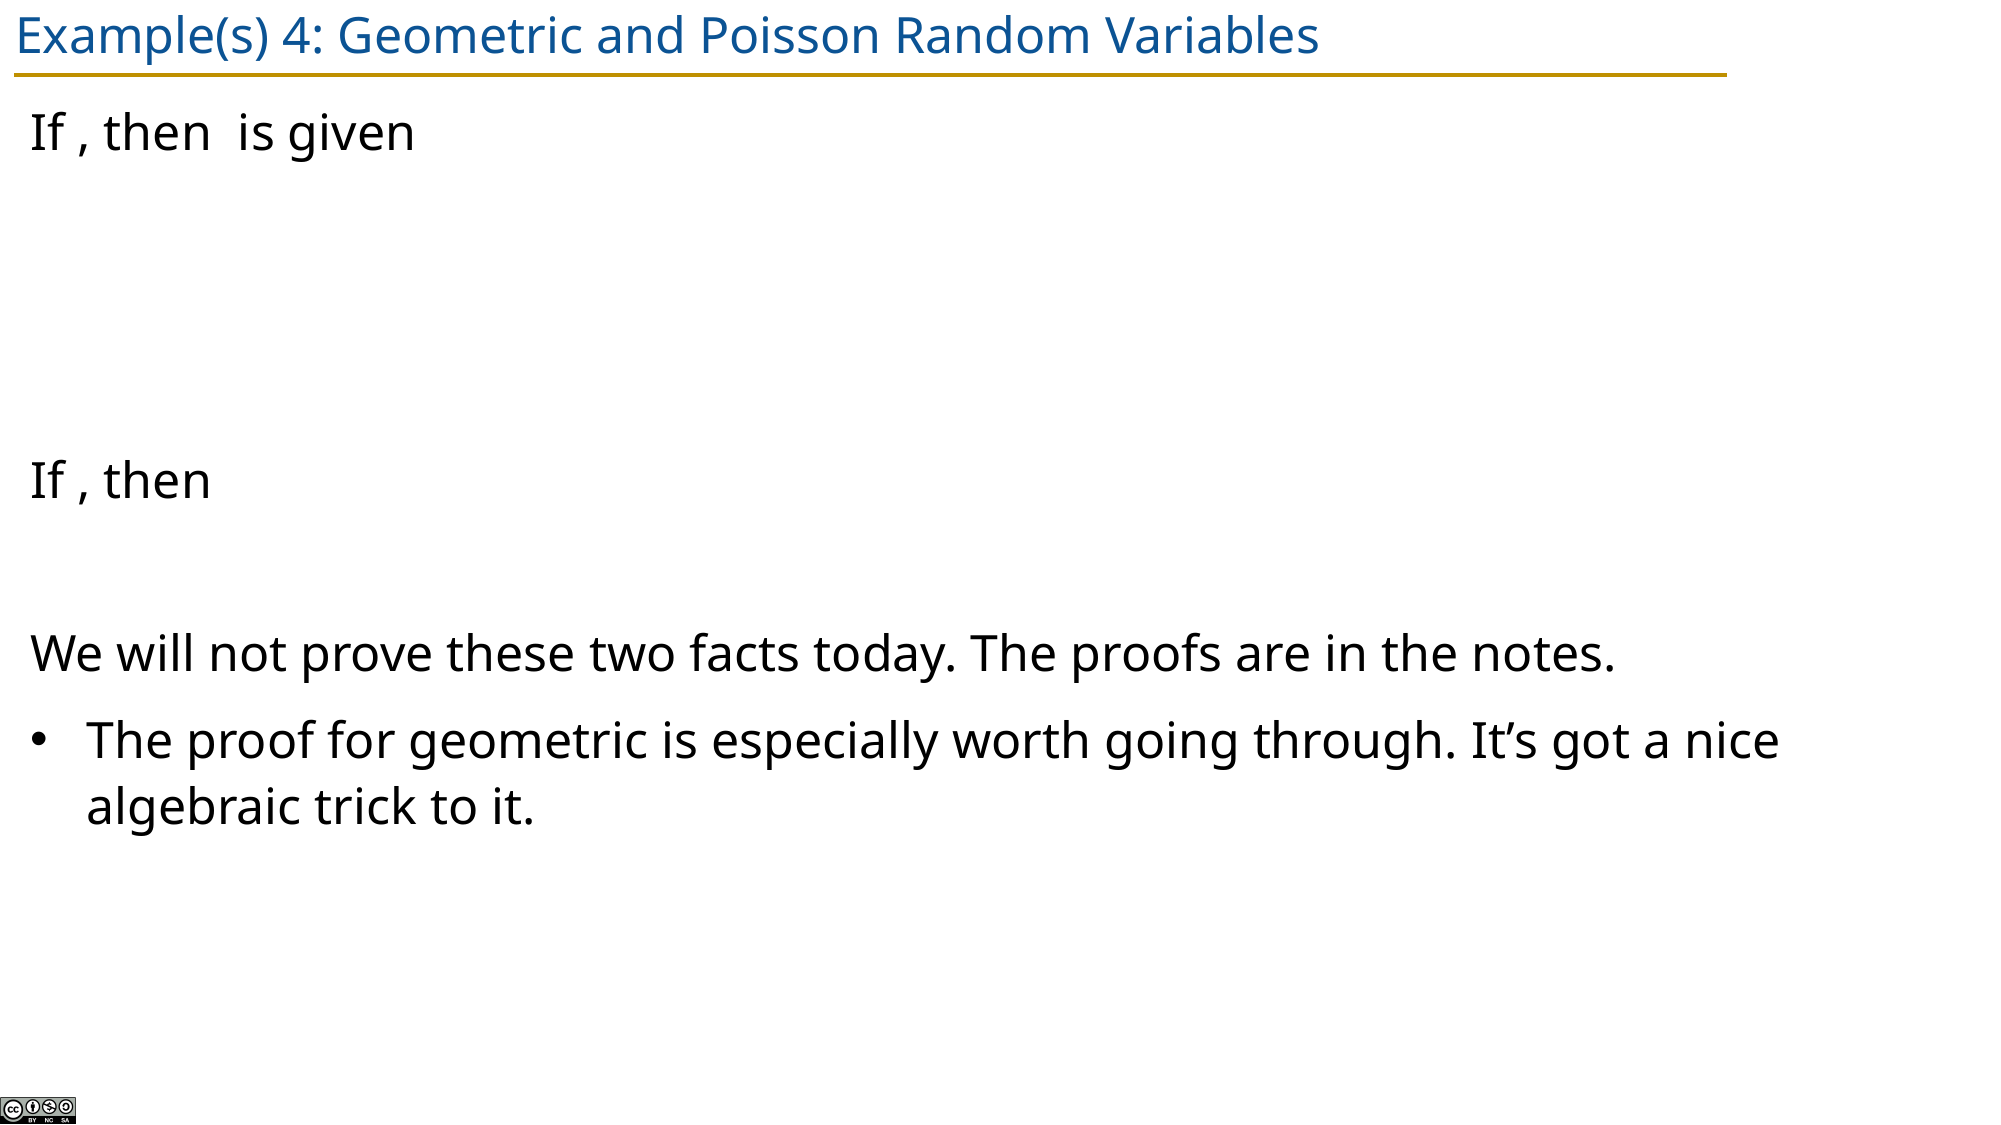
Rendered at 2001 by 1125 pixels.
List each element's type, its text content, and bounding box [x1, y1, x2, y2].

picture [0, 1097, 76, 1124]
title Example(s) 4: Geometric and Poisson Random Variables [0, 0, 1725, 75]
